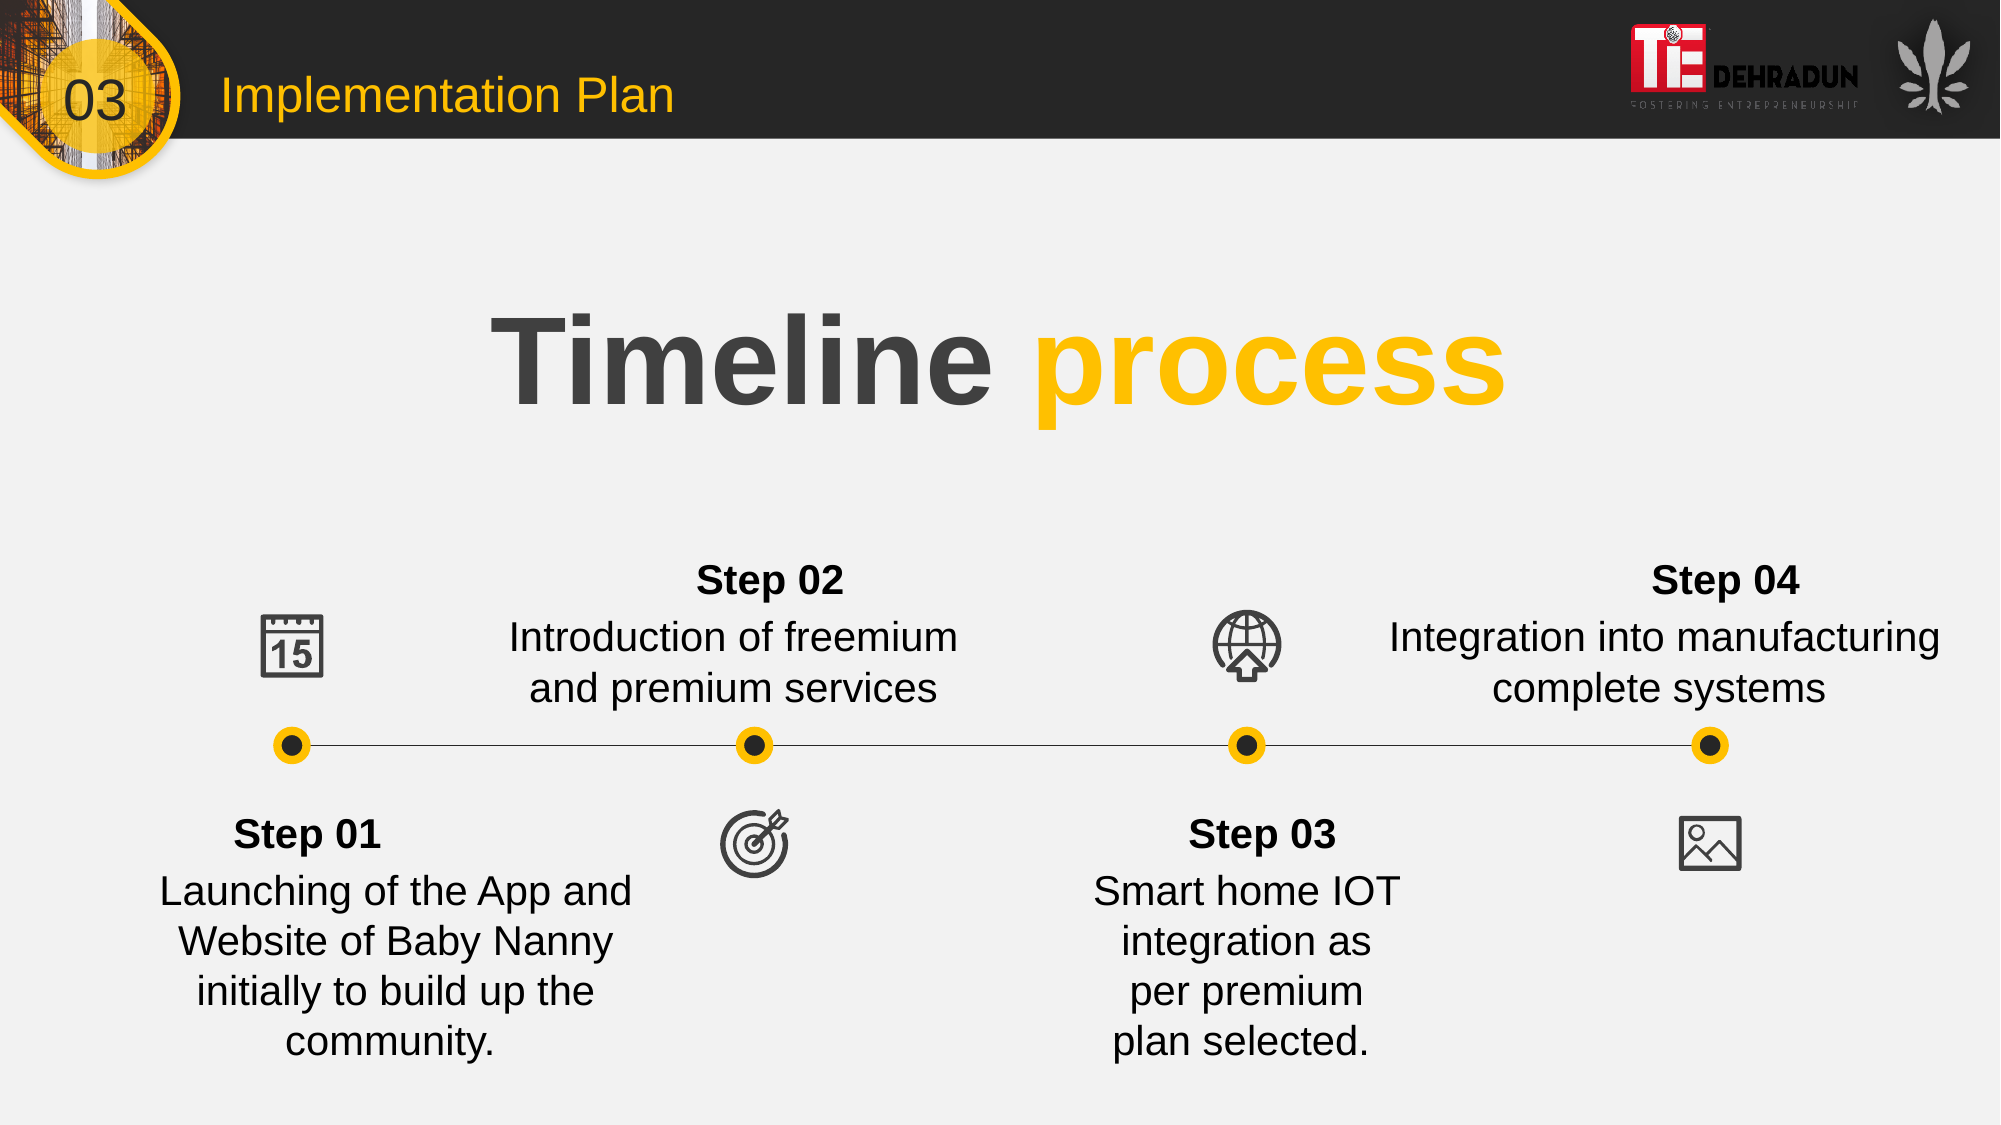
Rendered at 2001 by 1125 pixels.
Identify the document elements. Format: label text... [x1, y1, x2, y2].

text_box Launching of the App and Website of Baby Nanny initially to build up the community. [133, 863, 659, 1065]
text_box [1212, 609, 1282, 683]
text_box Step 04 [1651, 552, 1801, 603]
text_box Introduction of freemium and premium services [490, 610, 977, 711]
text_box [276, 729, 308, 762]
text_box [1231, 746, 1263, 762]
picture [1867, 0, 2000, 133]
text_box [738, 729, 771, 745]
text_box Step 01 [233, 806, 382, 857]
picture [0, 0, 171, 170]
text_box [1231, 729, 1263, 745]
text_box Implementation Plan [205, 54, 854, 131]
text_box [260, 614, 324, 678]
text_box [738, 746, 771, 762]
text_box Timeline process [490, 279, 1510, 430]
text_box [720, 810, 789, 879]
text_box Smart home IOT integration as per premium plan selected. [1088, 864, 1406, 1065]
text_box Step 03 [1188, 806, 1337, 857]
text_box Step 02 [696, 552, 845, 603]
picture [1631, 24, 1858, 109]
text_box 03 [36, 54, 156, 140]
text_box [732, 808, 789, 866]
text_box [1694, 729, 1726, 762]
text_box Integration into manufacturing complete systems [1376, 610, 1954, 711]
text_box [1678, 815, 1742, 871]
